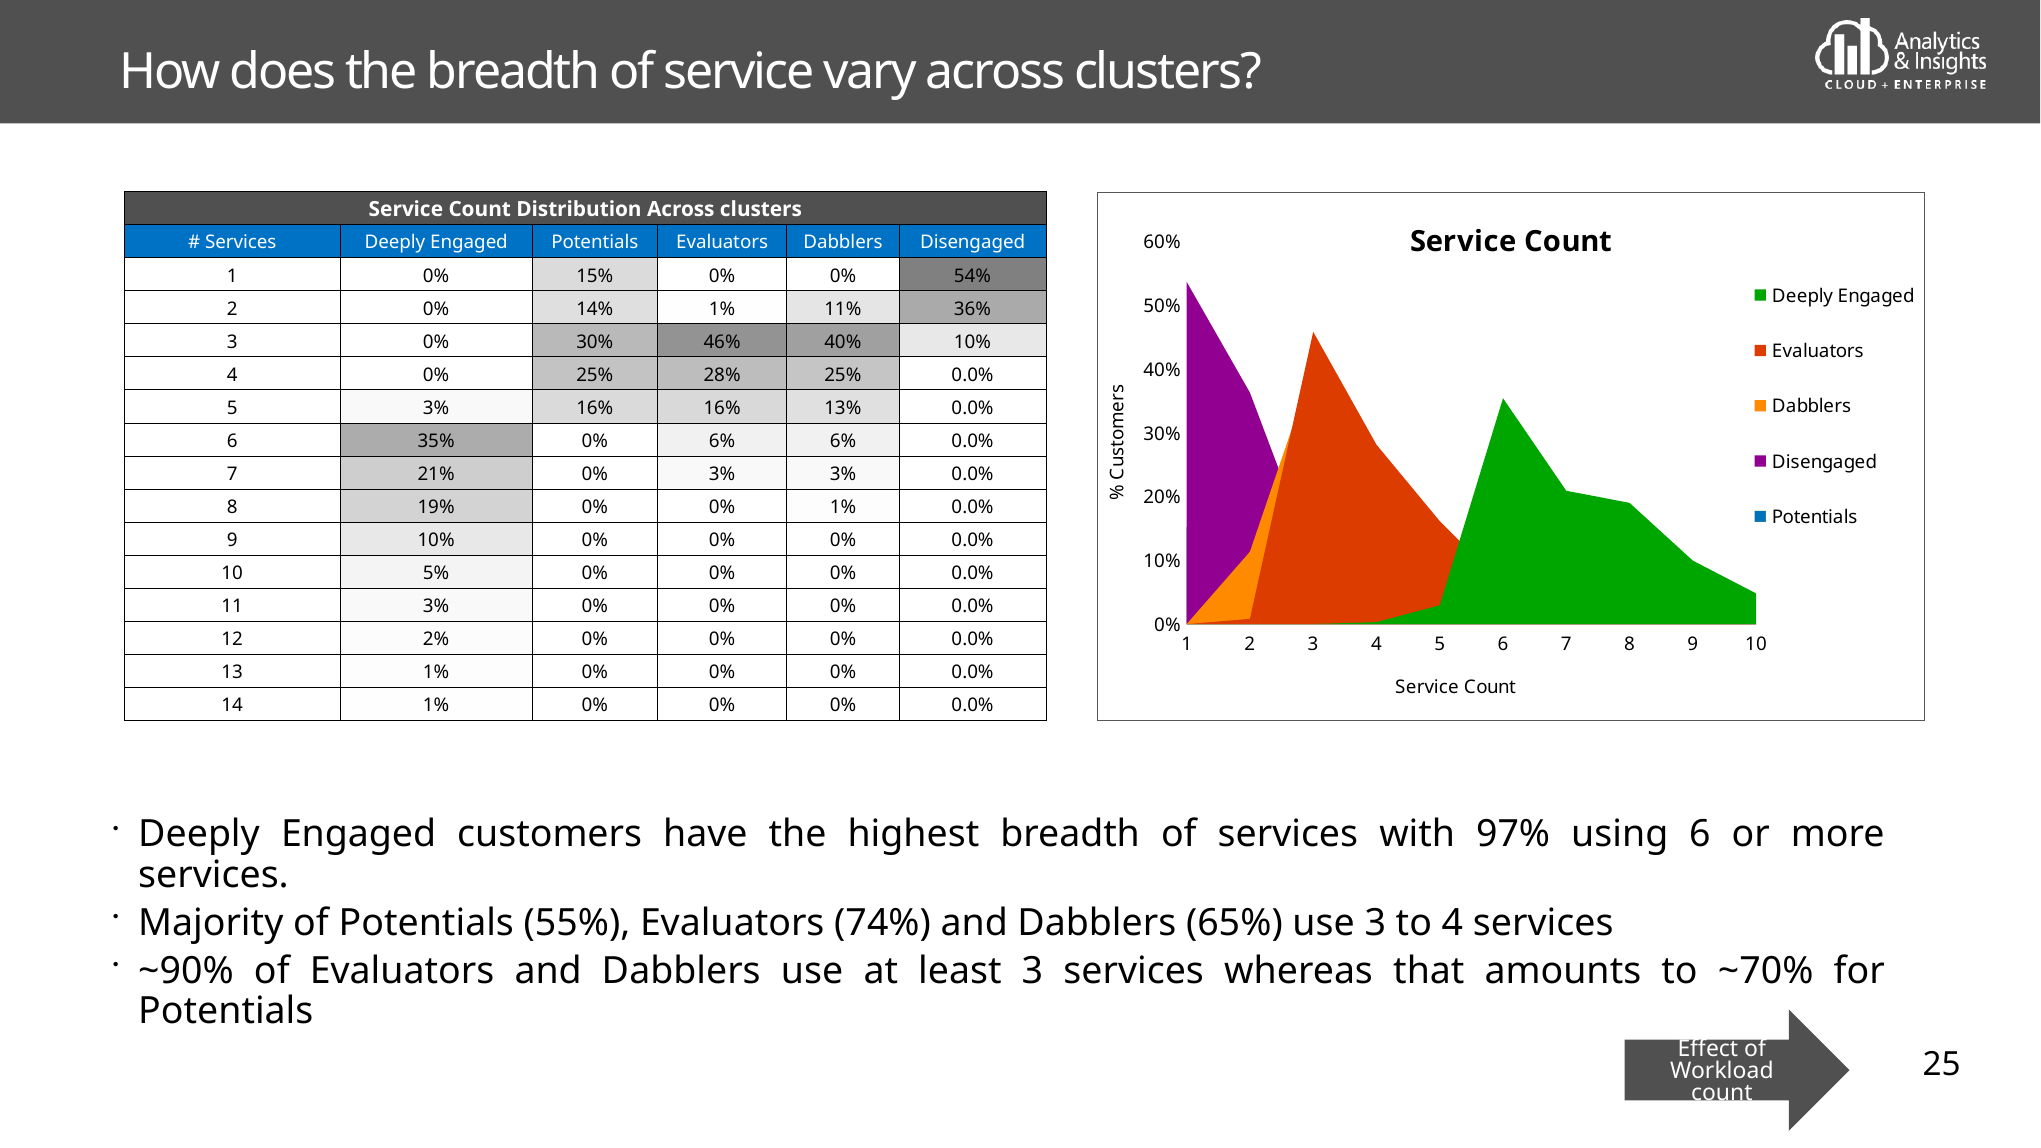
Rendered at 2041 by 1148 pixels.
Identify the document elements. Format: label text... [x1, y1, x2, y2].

table_cell 0% [533, 622, 657, 654]
table_cell 0.0% [900, 589, 1046, 621]
table_cell # Services [125, 225, 340, 257]
table_cell 0% [533, 523, 657, 555]
table_cell 25% [533, 357, 657, 389]
table_cell 14% [533, 291, 657, 323]
table_cell 28% [658, 357, 786, 389]
table_cell 0% [341, 291, 532, 323]
table_cell 10 [125, 556, 340, 588]
table_cell 25% [787, 357, 899, 389]
table_cell 0% [341, 258, 532, 290]
table_cell 0.0% [900, 622, 1046, 654]
table_cell Disengaged [900, 225, 1046, 257]
table_cell 0% [787, 258, 899, 290]
table_cell 3% [341, 390, 532, 423]
table_cell 5 [125, 390, 340, 423]
table_cell 19% [341, 490, 532, 522]
table_cell 35% [341, 424, 532, 456]
table_cell 0% [787, 655, 899, 687]
table_cell 0% [341, 357, 532, 389]
table_cell 7 [125, 457, 340, 489]
table_cell 0.0% [900, 523, 1046, 555]
table_cell 13% [787, 390, 899, 423]
table_cell 5% [341, 556, 532, 588]
table_cell Dabblers [787, 225, 899, 257]
table_header Service Count Distribution Across clusters [125, 192, 1046, 224]
table_cell 16% [658, 390, 786, 423]
table_cell 0.0% [900, 556, 1046, 588]
table_cell 0.0% [900, 490, 1046, 522]
text_box Effect of Workload count [1623, 1008, 1851, 1132]
table_cell 14 [125, 688, 340, 720]
table_cell 40% [787, 324, 899, 356]
table_cell 0.0% [900, 357, 1046, 389]
table_cell 0% [533, 688, 657, 720]
table_cell Evaluators [658, 225, 786, 257]
picture [1815, 18, 1986, 89]
table_cell 0% [787, 589, 899, 621]
chart [1097, 192, 1925, 721]
table_cell 0% [658, 490, 786, 522]
table_cell 21% [341, 457, 532, 489]
table_cell 1% [787, 490, 899, 522]
table_cell 0.0% [900, 688, 1046, 720]
table_cell 0.0% [900, 655, 1046, 687]
table_cell 6 [125, 424, 340, 456]
table_cell 6% [787, 424, 899, 456]
table_cell 0% [658, 258, 786, 290]
table_cell 0% [658, 622, 786, 654]
table_cell 0% [787, 523, 899, 555]
table_cell 0% [658, 523, 786, 555]
table_cell 0% [533, 457, 657, 489]
table_cell 0% [787, 688, 899, 720]
table_cell 0.0% [900, 424, 1046, 456]
table_cell 0% [787, 556, 899, 588]
table_cell 0% [658, 688, 786, 720]
table_cell 12 [125, 622, 340, 654]
table_cell 0.0% [900, 390, 1046, 423]
table_cell 36% [900, 291, 1046, 323]
table_cell 8 [125, 490, 340, 522]
table_cell 0% [533, 589, 657, 621]
table_cell 2% [341, 622, 532, 654]
table_cell 1% [341, 688, 532, 720]
text_box [0, 0, 2041, 124]
table_cell 13 [125, 655, 340, 687]
table_cell 10% [341, 523, 532, 555]
table_cell 10% [900, 324, 1046, 356]
table_cell 0% [658, 655, 786, 687]
table_cell 0% [658, 589, 786, 621]
table_cell Deeply Engaged [341, 225, 532, 257]
table_cell 3 [125, 324, 340, 356]
table_cell 2 [125, 291, 340, 323]
table_cell 3% [787, 457, 899, 489]
table_cell 0.0% [900, 457, 1046, 489]
table_cell 0% [533, 424, 657, 456]
table_cell 1% [658, 291, 786, 323]
table_cell 1 [125, 258, 340, 290]
table_cell 15% [533, 258, 657, 290]
table_cell 16% [533, 390, 657, 423]
table_cell 4 [125, 357, 340, 389]
table_cell 30% [533, 324, 657, 356]
table_cell 3% [341, 589, 532, 621]
table_cell 3% [658, 457, 786, 489]
table_cell 11% [787, 291, 899, 323]
table_cell 0% [533, 556, 657, 588]
table_cell 0% [533, 655, 657, 687]
table_cell 1% [341, 655, 532, 687]
list Deeply Engaged customers have the highest breadth of services with 97% using 6 or more services. Majority of Potentials (55%), Evaluators (74%) and Dabblers (65%) use 3 to 4 services ~90% of Evaluators and Dabblers use at least 3 services whereas that amounts to ~70% for Potentials [109, 814, 1887, 986]
table_cell 9 [125, 523, 340, 555]
table_cell 46% [658, 324, 786, 356]
table_cell Potentials [533, 225, 657, 257]
table_cell 54% [900, 258, 1046, 290]
table_cell 0% [787, 622, 899, 654]
text_box How does the breadth of service vary across clusters? [95, 30, 2041, 141]
table_cell 0% [341, 324, 532, 356]
table_cell 0% [533, 490, 657, 522]
table_cell 11 [125, 589, 340, 621]
table_cell 0% [658, 556, 786, 588]
table_cell 6% [658, 424, 786, 456]
